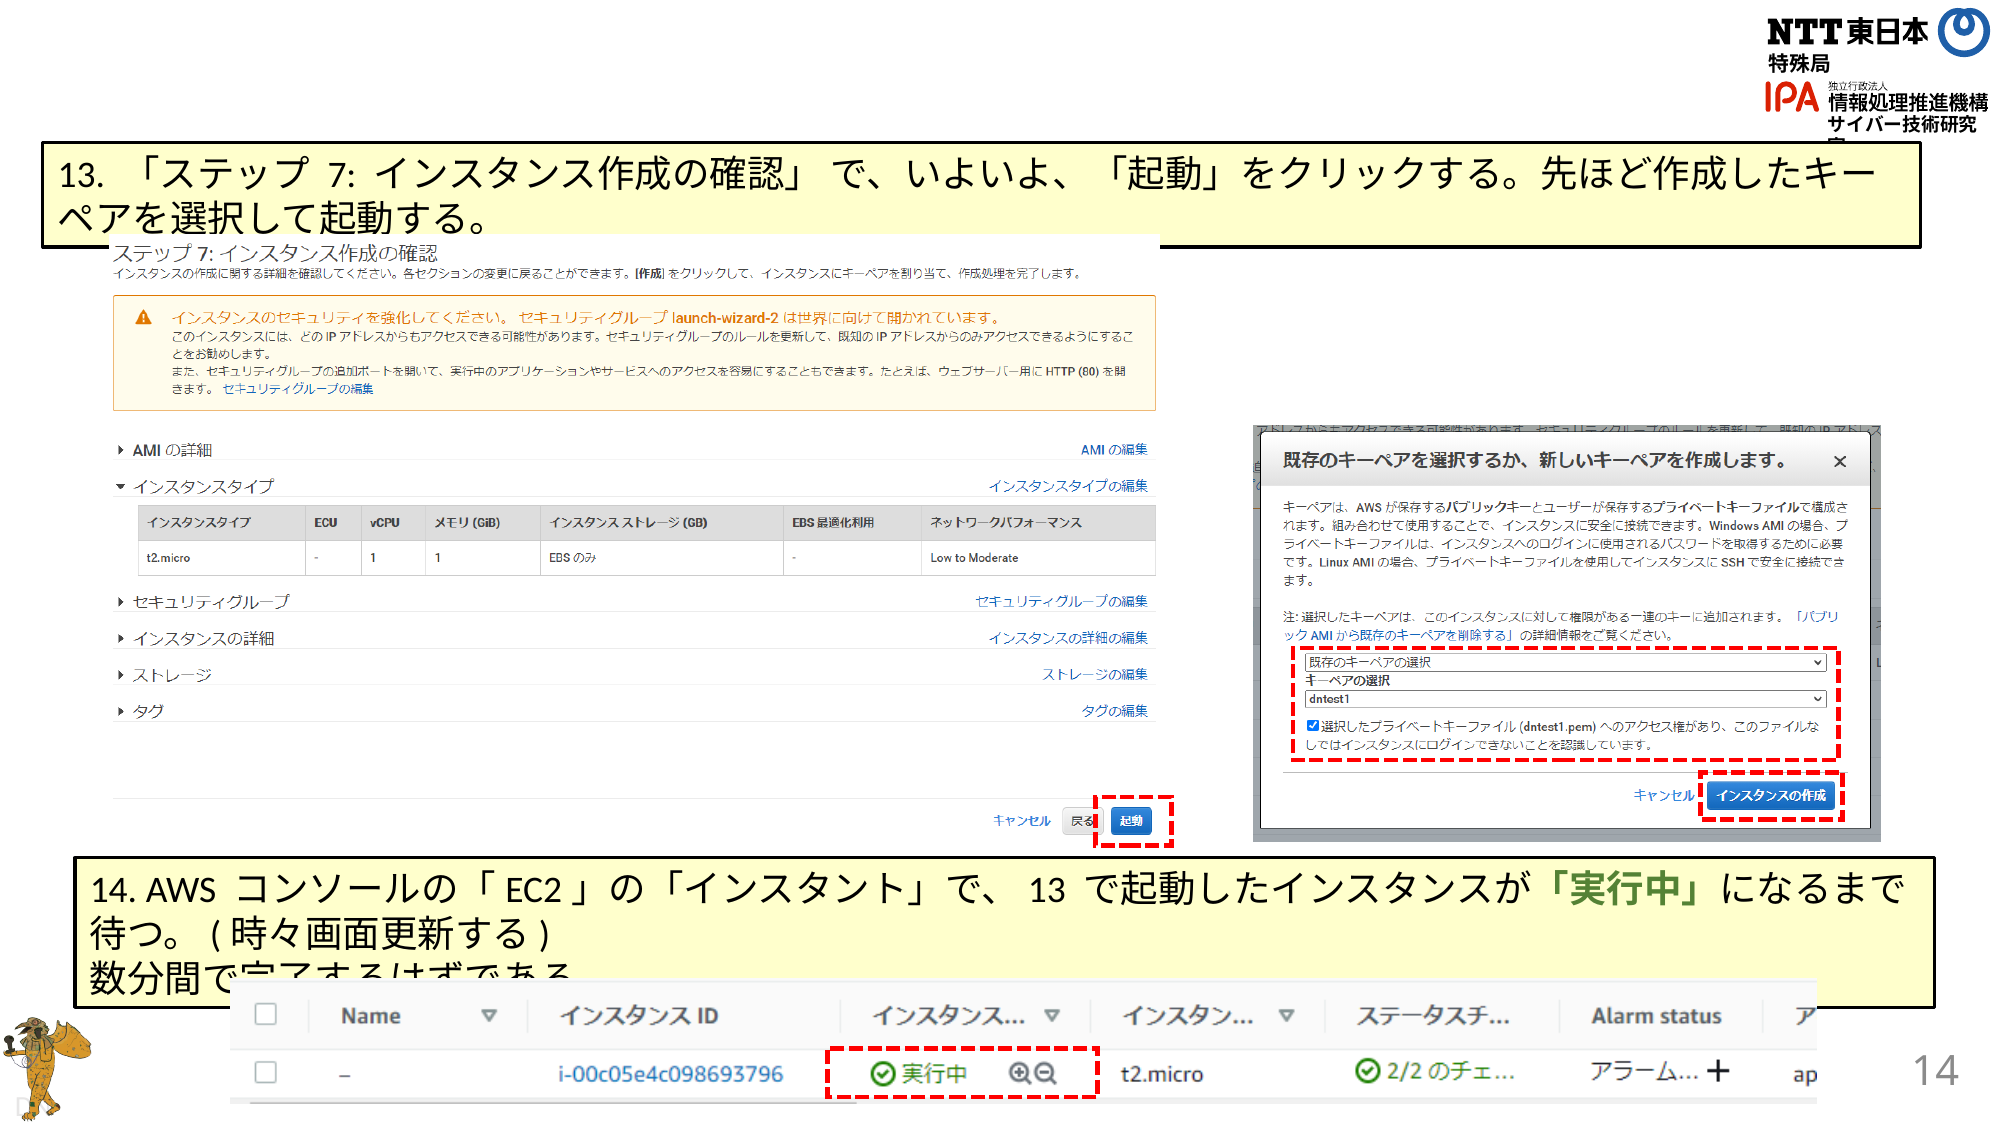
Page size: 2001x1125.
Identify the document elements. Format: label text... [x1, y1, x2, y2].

picture [1253, 425, 1881, 842]
slide_number 14 [1817, 1042, 1975, 1103]
text_box 14. AWS コンソールの「EC2」の「インスタント」で、13 で起動したインスタンスが「実行中」になるまで待つ。(時々画面更新する) 数分間で完了するはずである。 [74, 857, 1935, 1008]
text_box 13. 「ステップ 7: インスタンス作成の確認」 で、いよいよ、「起動」をクリックする。先ほど作成したキーペアを選択して起動する。 [42, 142, 1921, 248]
picture [230, 978, 1817, 1104]
picture [109, 234, 1160, 846]
text_box [1154, 796, 1172, 847]
